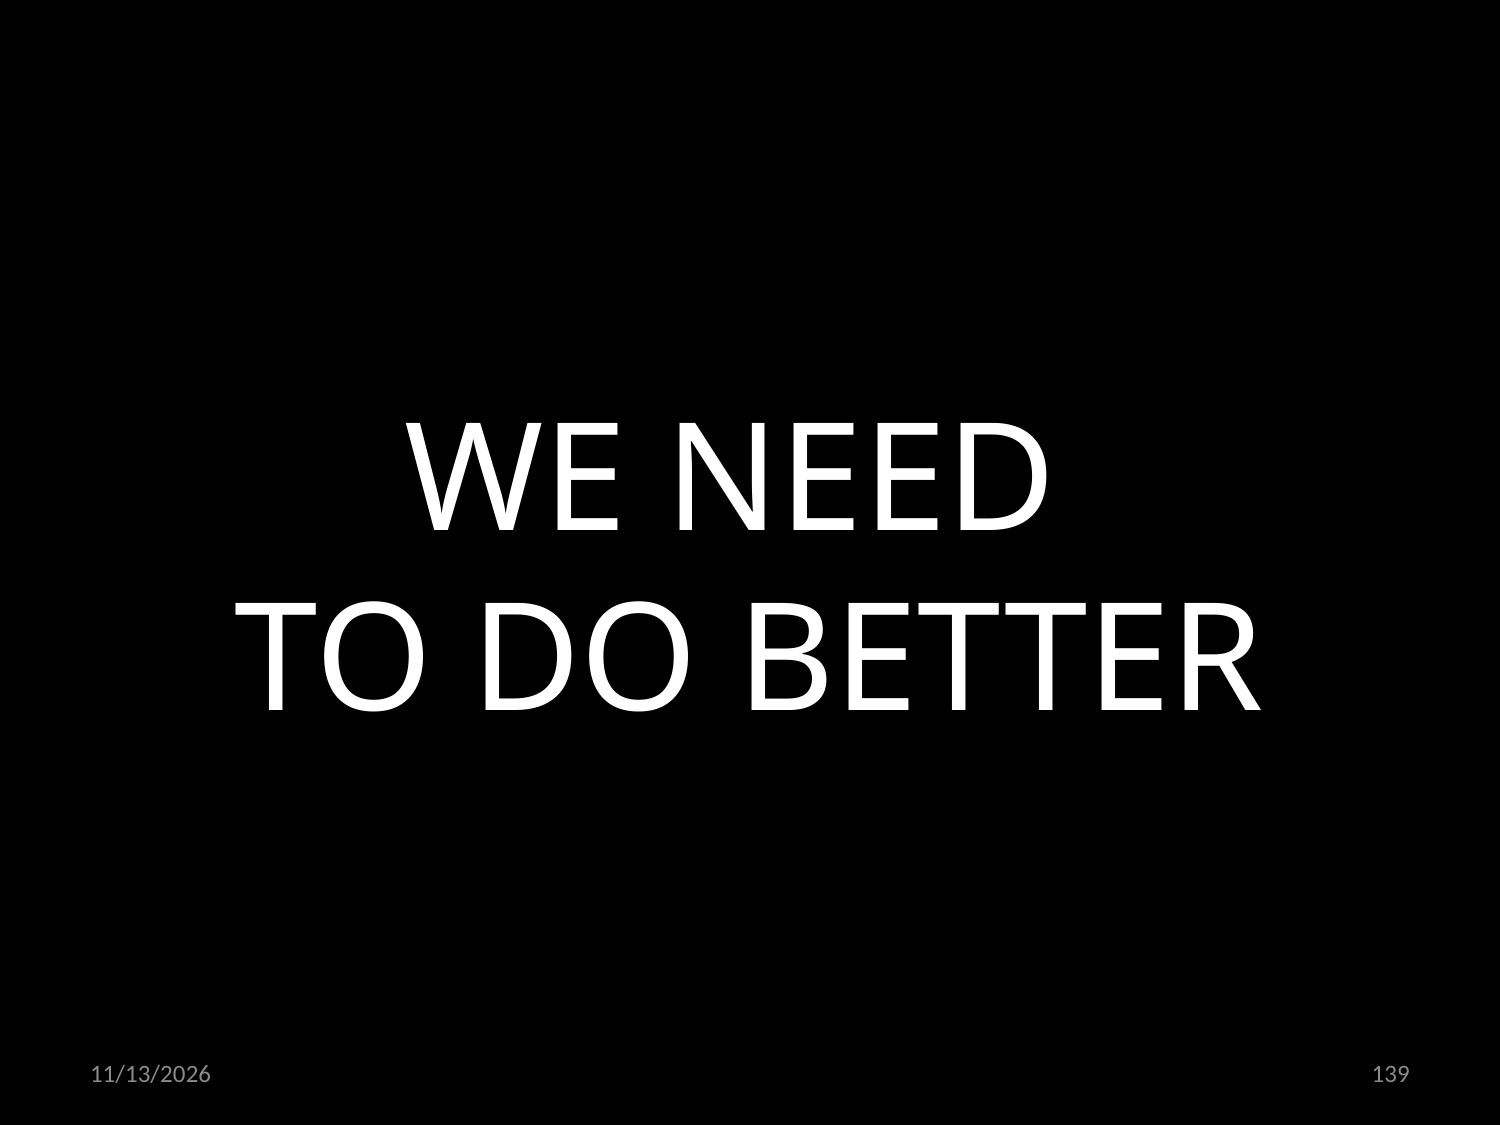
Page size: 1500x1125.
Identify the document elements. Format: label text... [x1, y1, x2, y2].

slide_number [75, 1042, 425, 1103]
text_box WE NEED TO DO BETTER [0, 372, 1500, 474]
slide_number 139 [1074, 1042, 1425, 1103]
